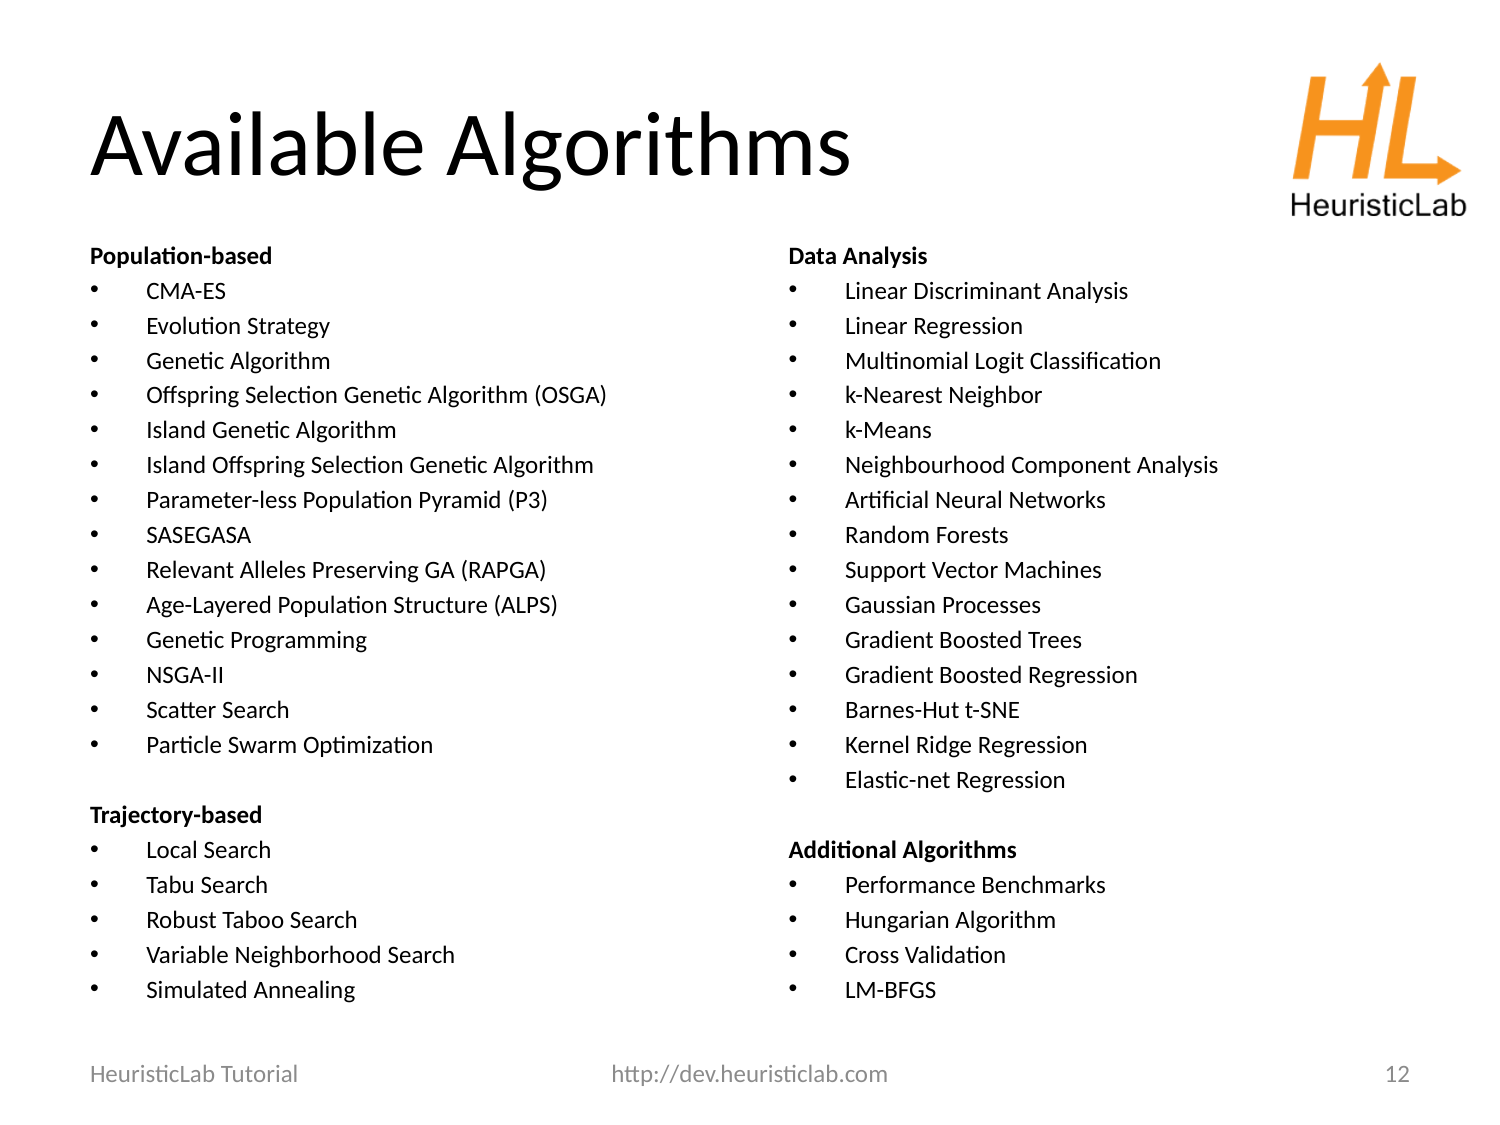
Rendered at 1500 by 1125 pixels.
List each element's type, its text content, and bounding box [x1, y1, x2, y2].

slide_number HeuristicLab Tutorial [75, 1042, 425, 1103]
list Population-based CMA-ES Evolution Strategy Genetic Algorithm Offspring Selection Genetic Algorithm (OSGA) Island Genetic Algorithm Island Offspring Selection Genetic Algorithm Parameter-less Population Pyramid (P3) SASEGASA Relevant Alleles Preserving GA (RAPGA) Age-Layered Population Structure (ALPS) Genetic Programming NSGA-II Scatter Search Particle Swarm Optimization Trajectory-based Local Search Tabu Search Robust Taboo Search Variable Neighborhood Search Simulated Annealing [75, 231, 738, 1000]
picture [1281, 27, 1474, 244]
slide_number 12 [1074, 1042, 1425, 1103]
footer http://dev.heuristiclab.com [512, 1042, 988, 1103]
list Data Analysis Linear Discriminant Analysis Linear Regression Multinomial Logit Classification k-Nearest Neighbor k-Means Neighbourhood Component Analysis Artificial Neural Networks Random Forests Support Vector Machines Gaussian Processes Gradient Boosted Trees Gradient Boosted Regression Barnes-Hut t-SNE Kernel Ridge Regression Elastic-net Regression Additional Algorithms Performance Benchmarks Hungarian Algorithm Cross Validation LM-BFGS [773, 231, 1437, 1000]
title Available Algorithms [75, 45, 1282, 233]
